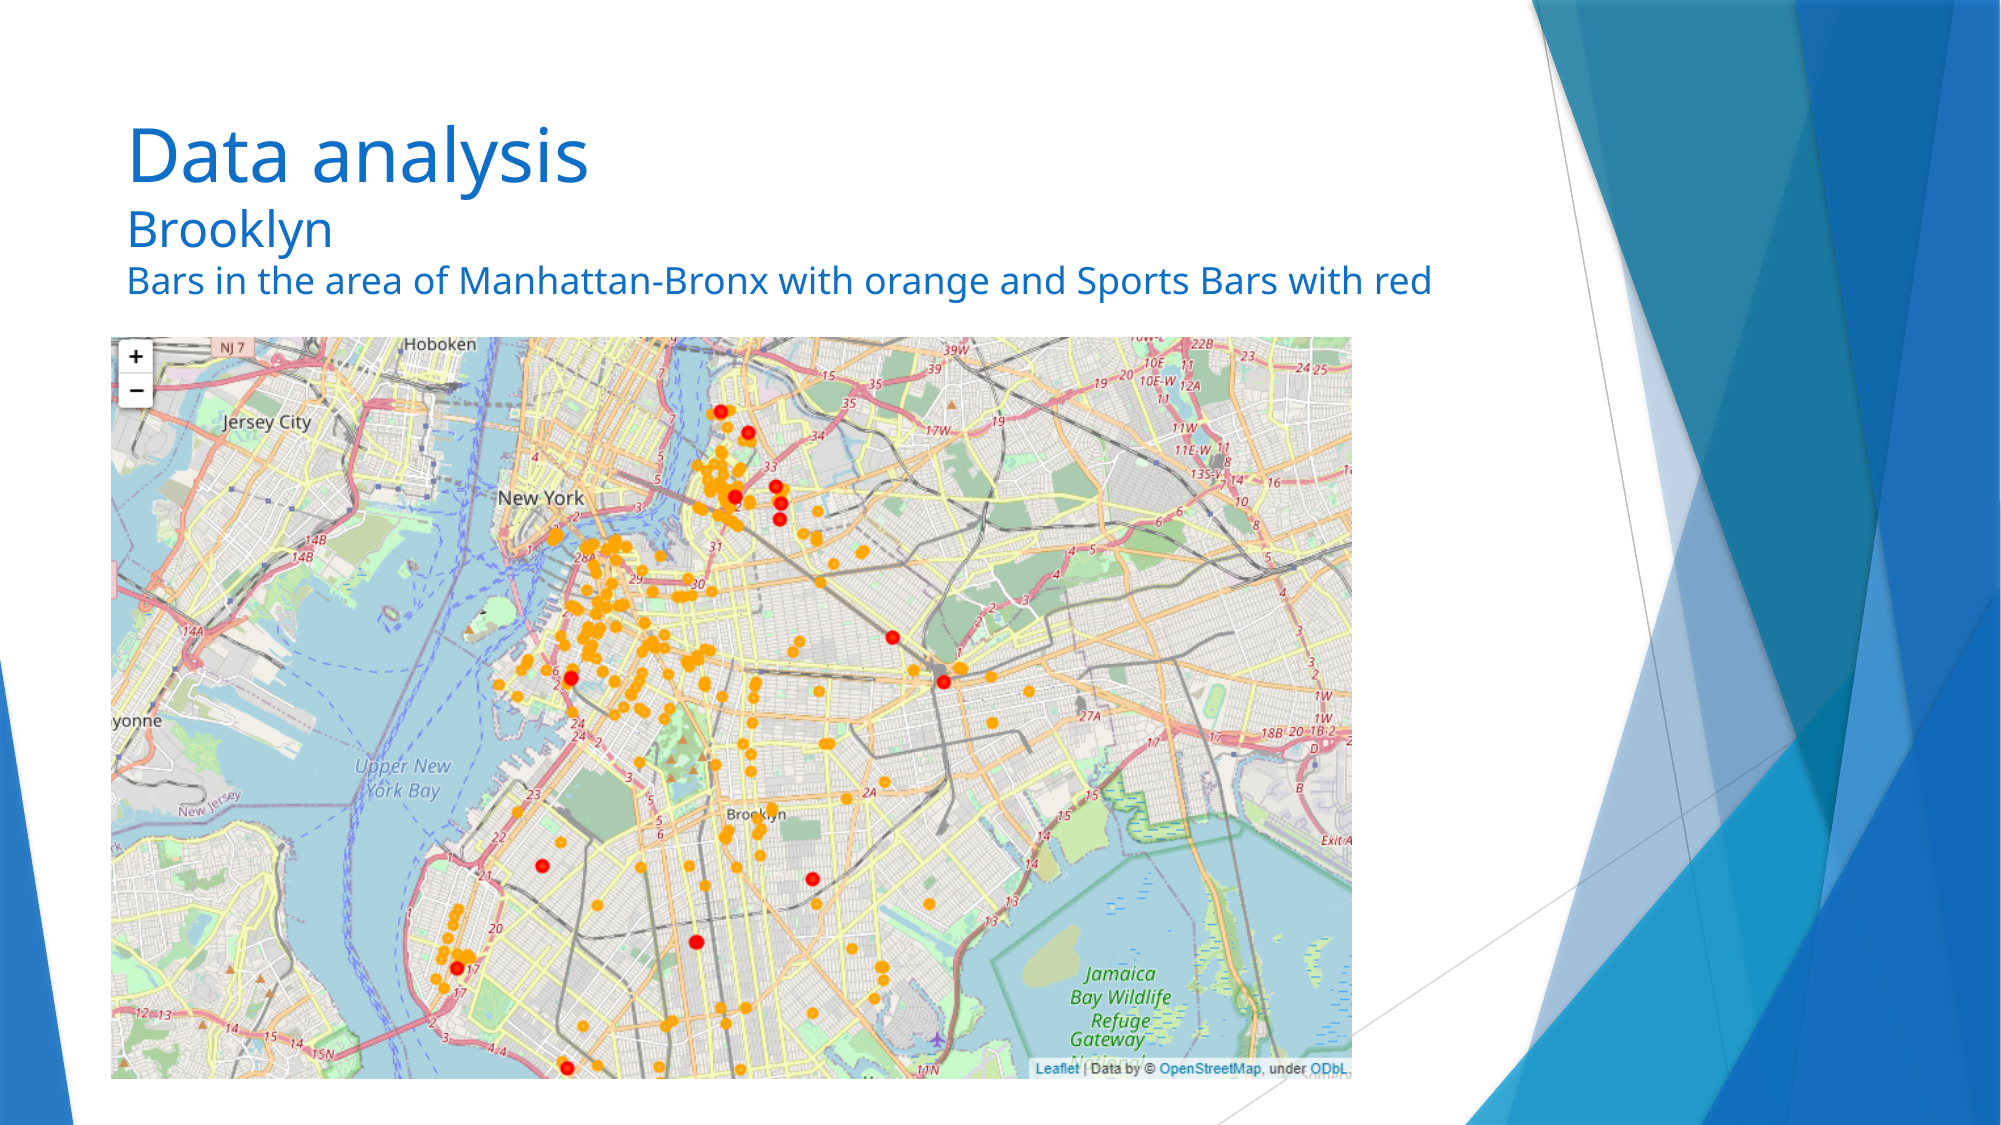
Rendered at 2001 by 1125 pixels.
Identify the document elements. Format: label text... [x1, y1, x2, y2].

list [110, 337, 1352, 1080]
title Data analysis Brooklyn Bars in the area of Manhattan-Bronx with orange and Sports Bars with red [111, 99, 1522, 317]
